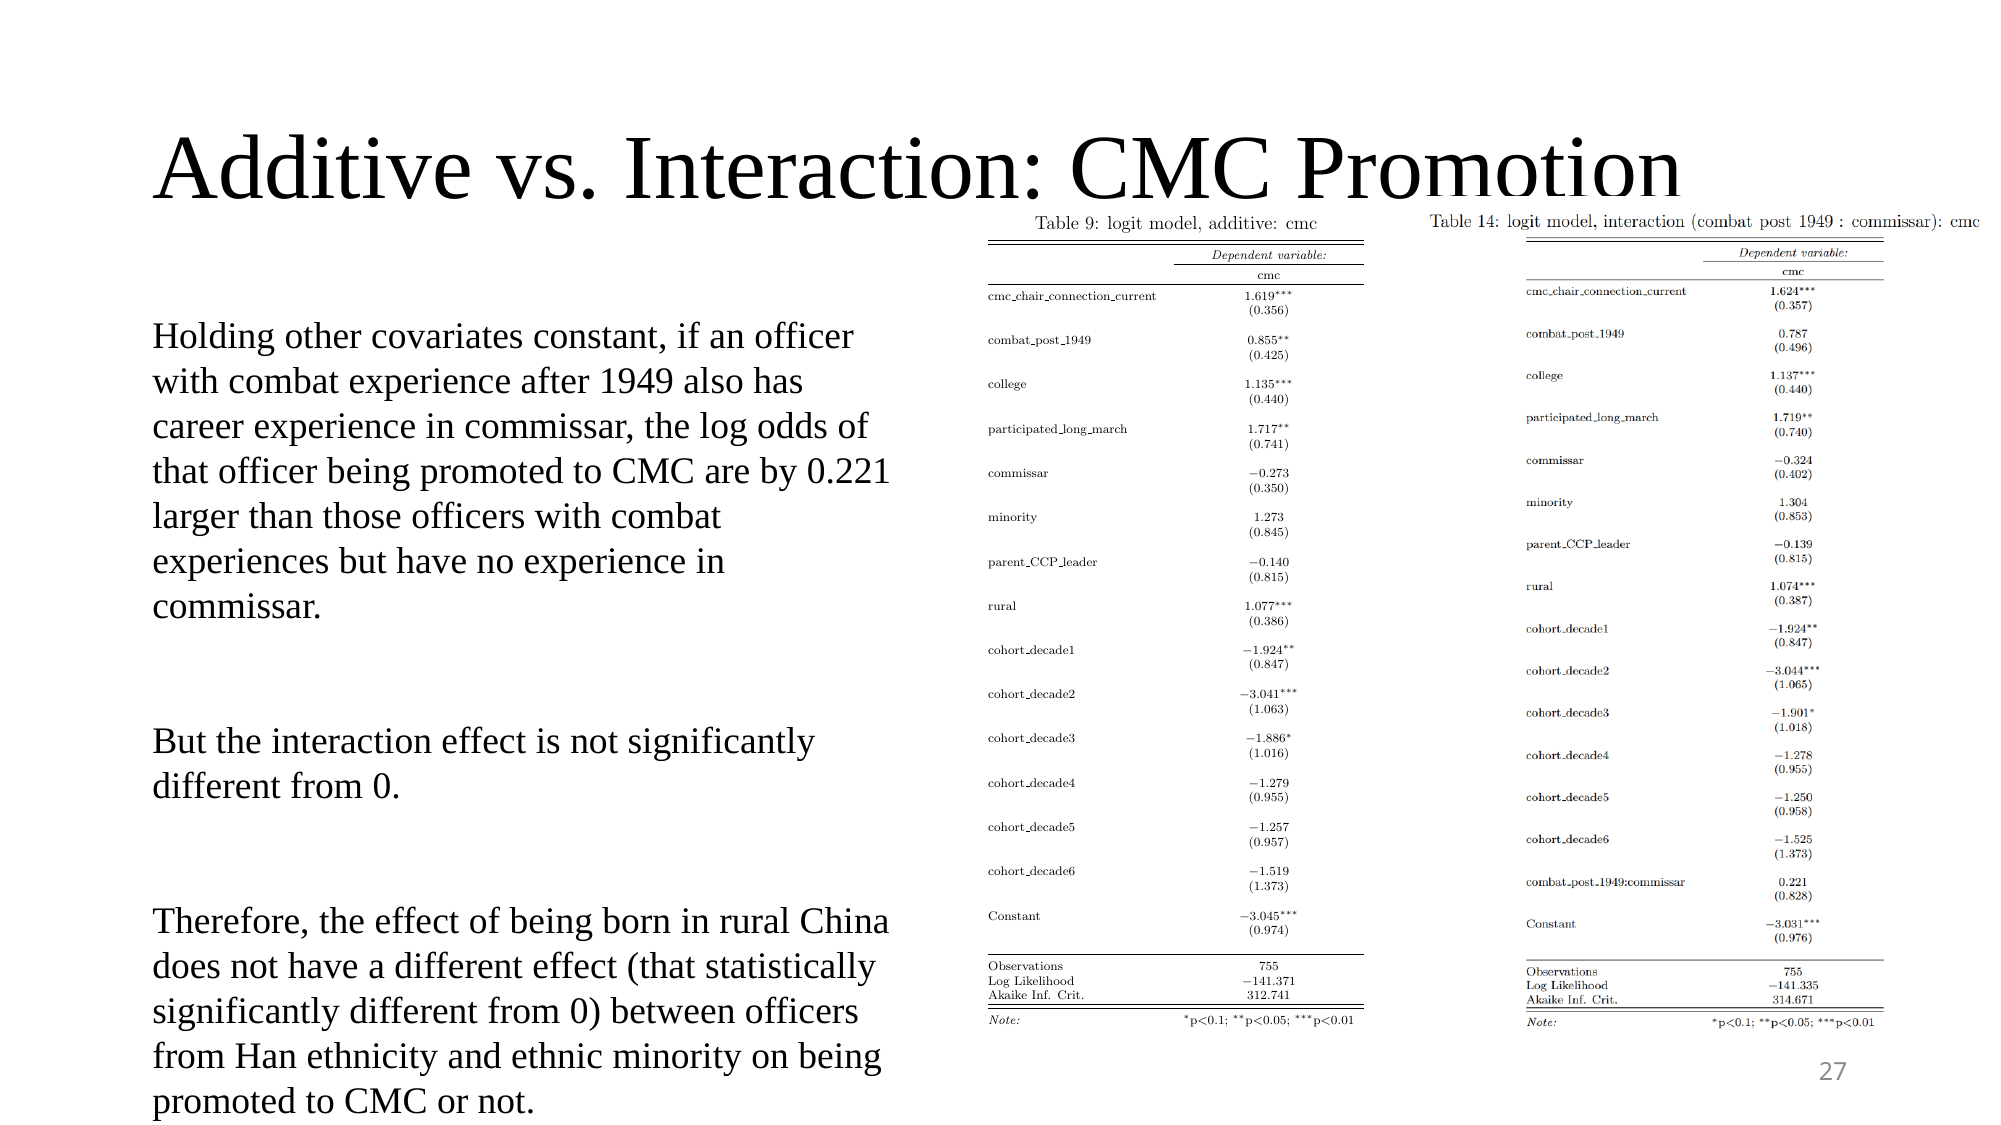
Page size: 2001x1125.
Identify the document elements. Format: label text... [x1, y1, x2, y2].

text_box Holding other covariates constant, if an officer with combat experience after 1949 also has career experience in commissar, the log odds of that officer being promoted to CMC are by 0.221 larger than those officers with combat experiences but have no experience in commissar. But the interaction effect is not significantly different from 0. Therefore, the effect of being born in rural China does not have a different effect (that statistically significantly different from 0) between officers from Han ethnicity and ethnic minority on being promoted to CMC or not. [137, 303, 915, 1125]
picture [948, 205, 1399, 1043]
slide_number 27 [1412, 1043, 1863, 1103]
title Additive vs. Interaction: CMC Promotion [137, 59, 1863, 278]
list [1410, 196, 2000, 1043]
